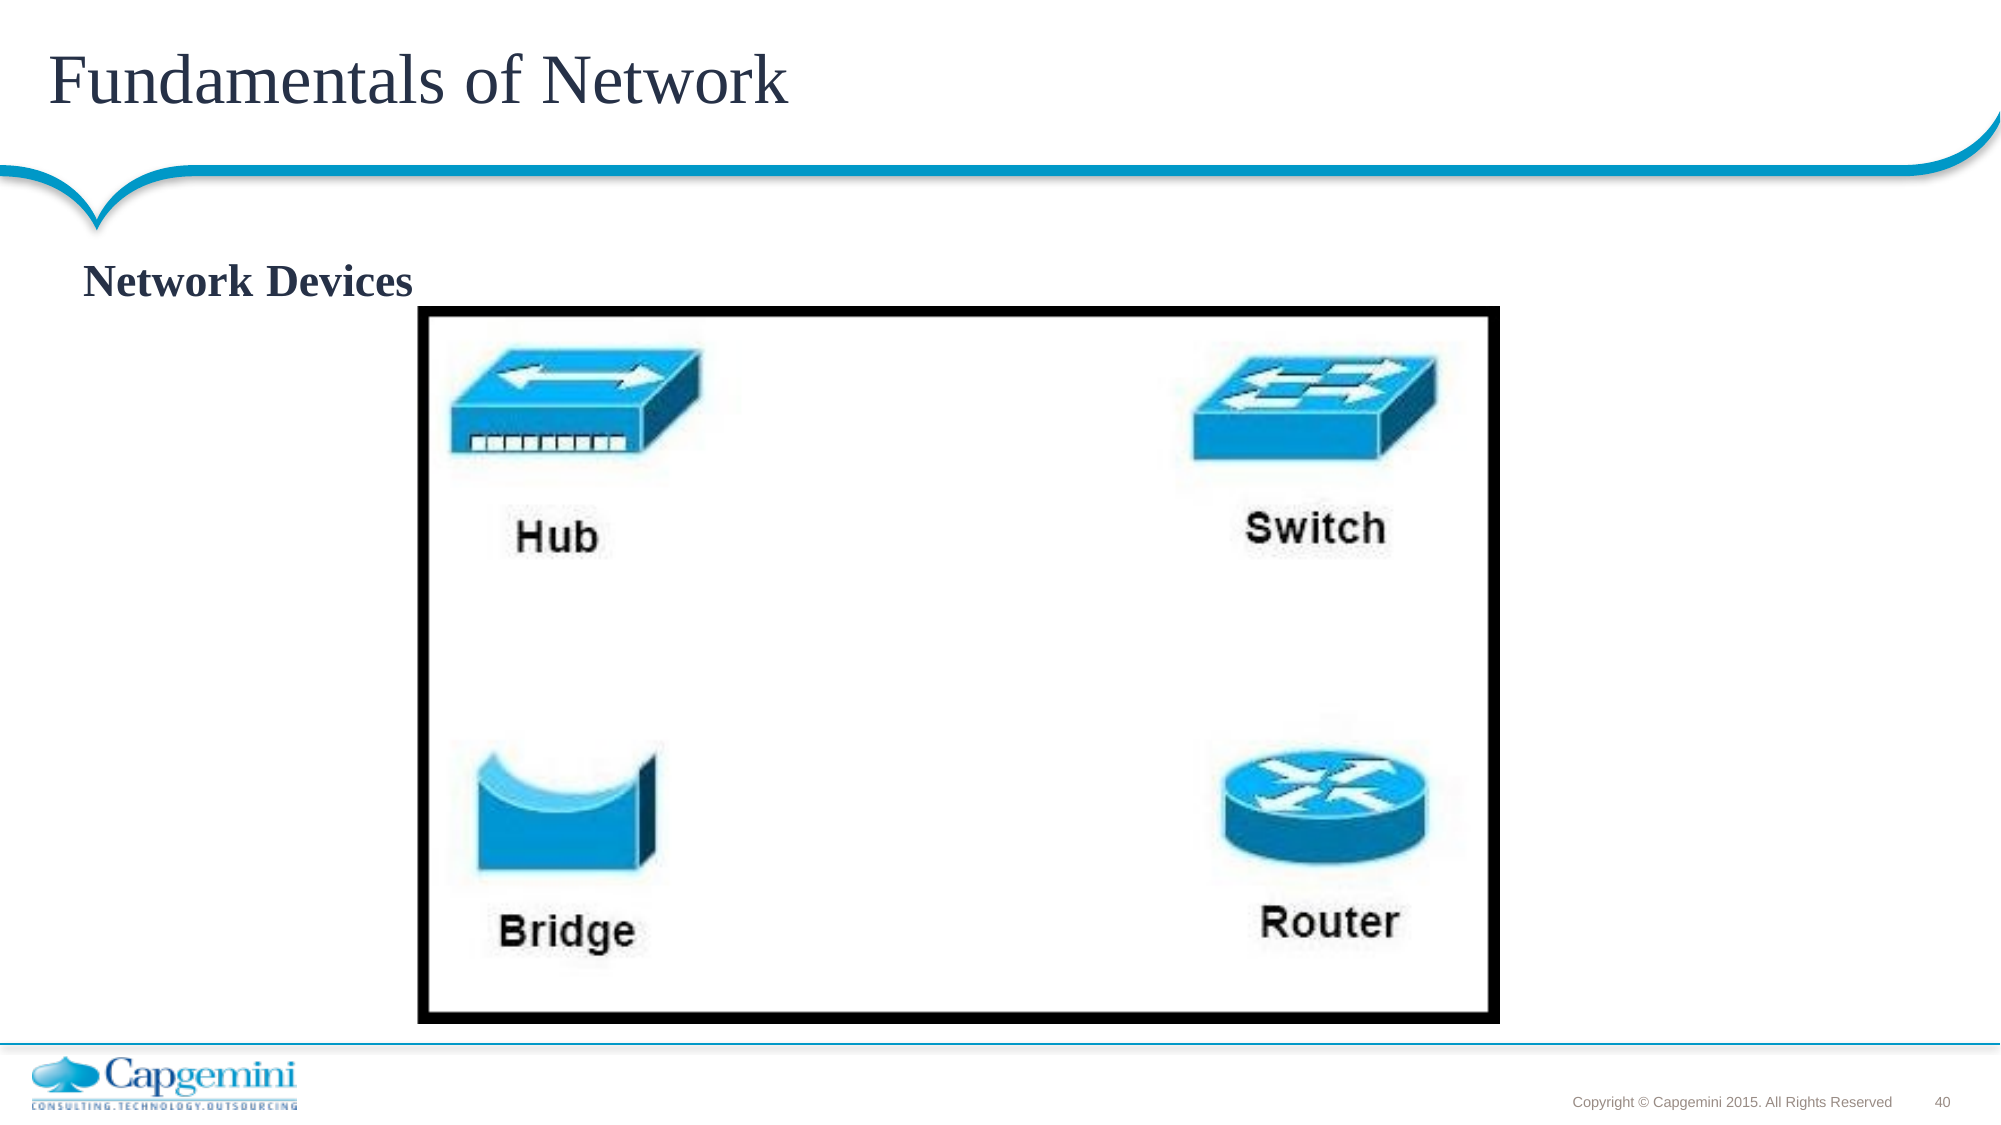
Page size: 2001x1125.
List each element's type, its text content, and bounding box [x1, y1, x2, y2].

picture [32, 1056, 297, 1110]
list Network Devices [65, 245, 2000, 351]
title Fundamentals of Network [0, 0, 2000, 165]
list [415, 306, 1501, 1024]
